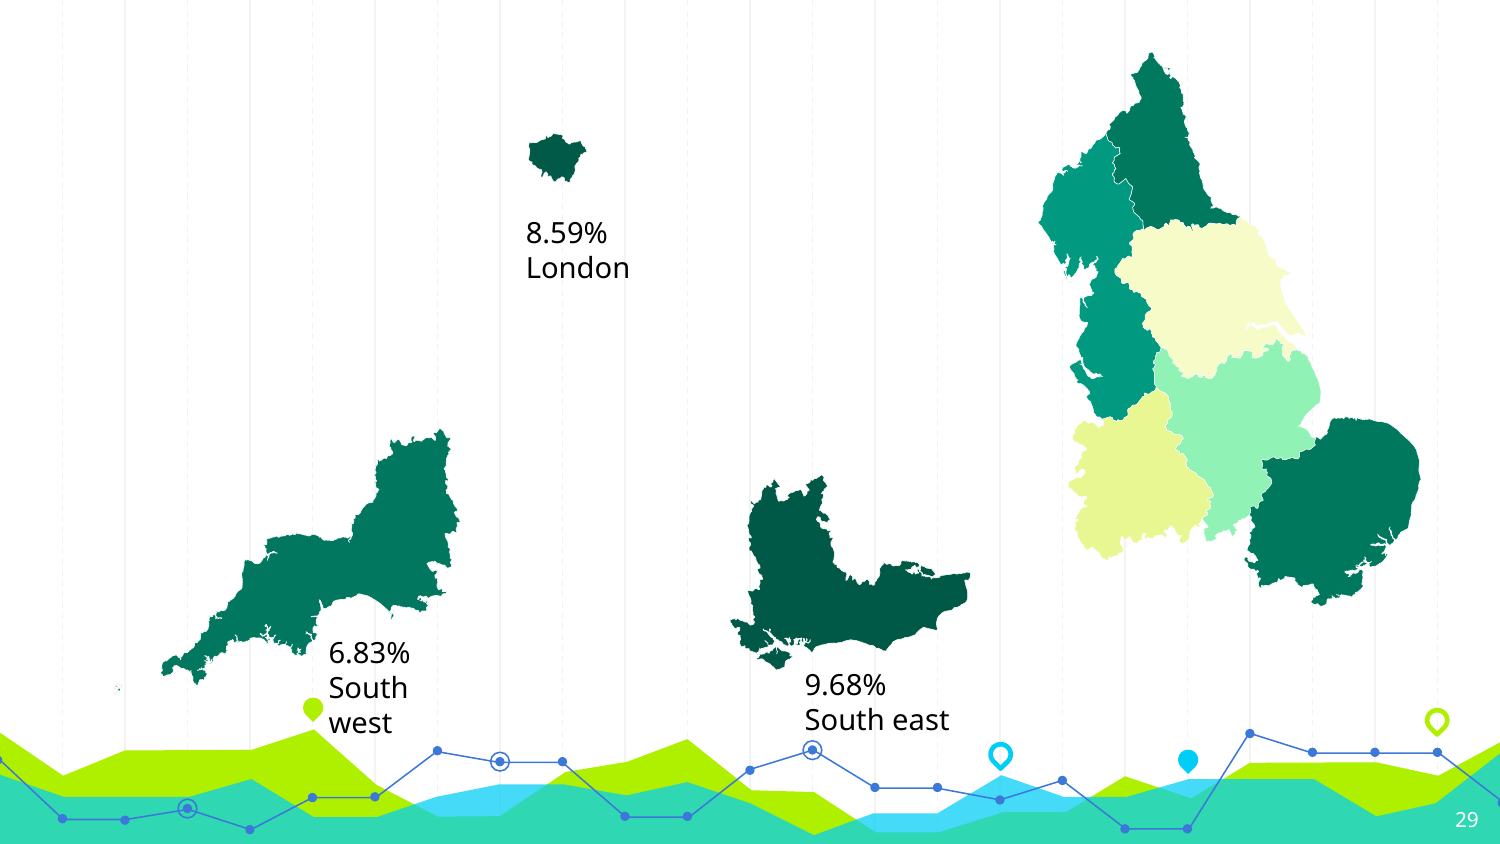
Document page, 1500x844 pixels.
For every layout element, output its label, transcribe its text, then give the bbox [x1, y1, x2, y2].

text_box 9.68% South east [789, 659, 970, 744]
text_box [1243, 416, 1422, 607]
text_box 8.59% London [511, 206, 691, 292]
text_box [1038, 133, 1160, 421]
slide_number 29 [1403, 791, 1494, 844]
text_box 6.83% South west [313, 627, 481, 747]
text_box [528, 133, 588, 183]
text_box [1105, 51, 1240, 229]
text_box [1152, 338, 1322, 542]
text_box [113, 682, 123, 695]
text_box [1114, 216, 1307, 378]
text_box [1068, 388, 1214, 562]
text_box [729, 474, 971, 670]
text_box [160, 428, 460, 686]
